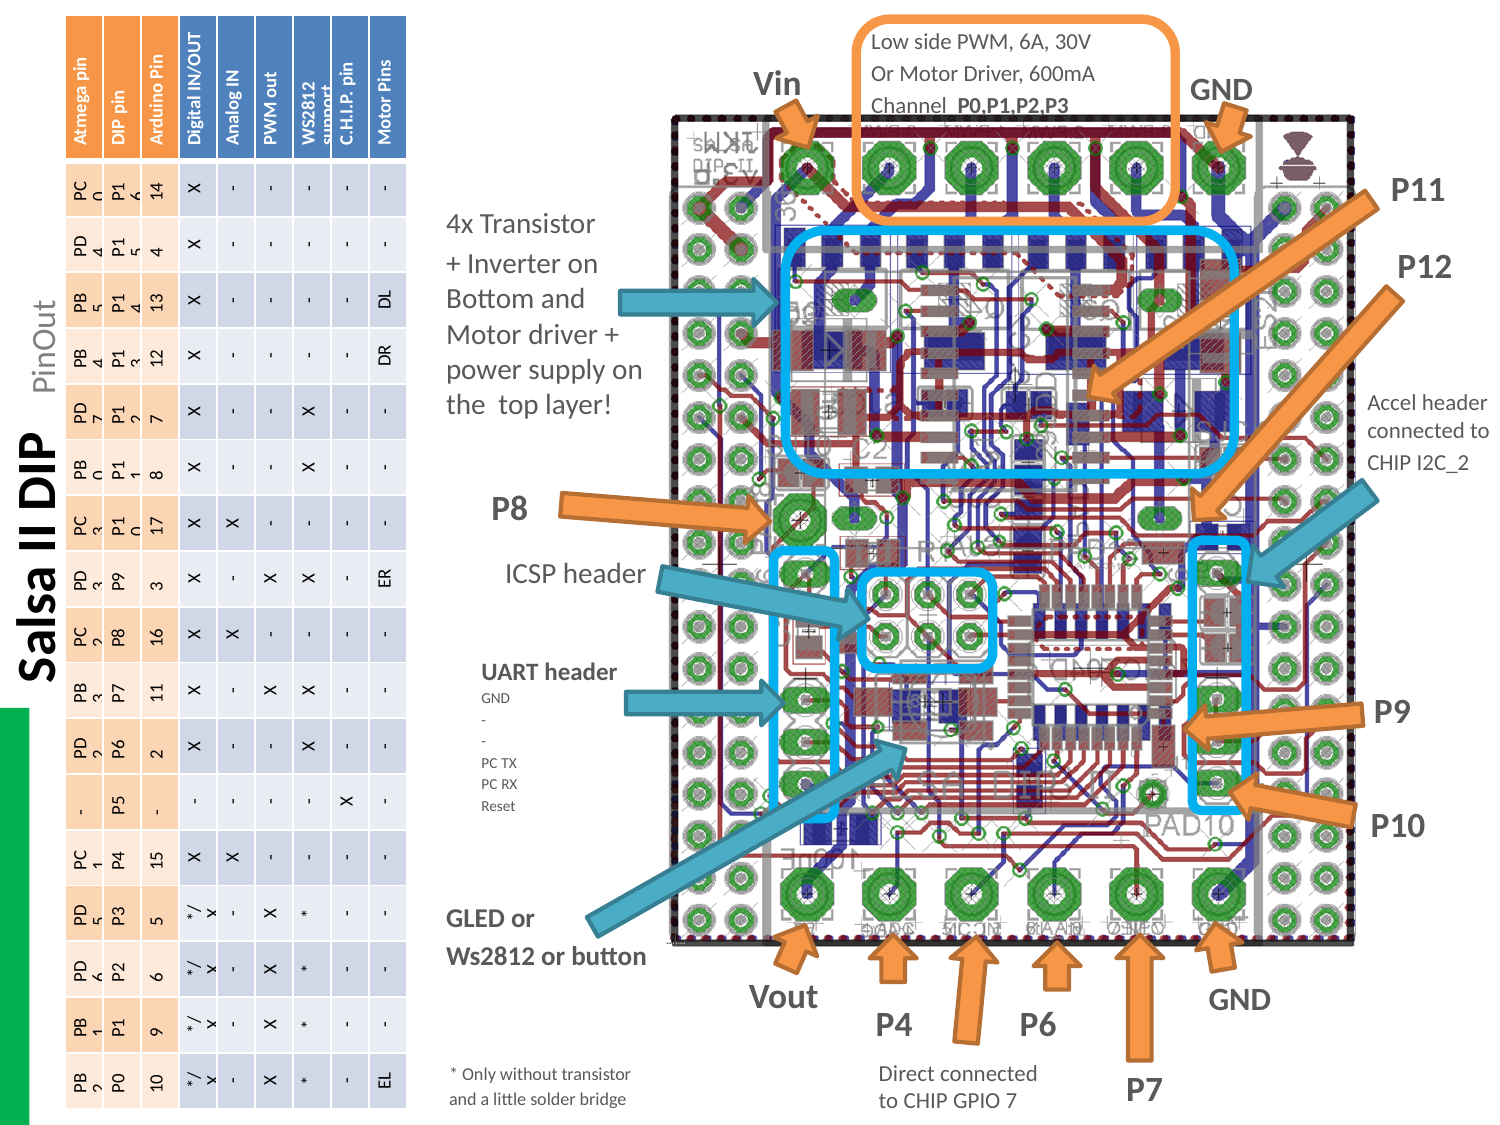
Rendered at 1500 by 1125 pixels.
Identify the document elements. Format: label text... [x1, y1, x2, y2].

table_cell X [256, 1054, 292, 1108]
table_cell P9 [104, 552, 140, 606]
table_cell PD7 [77, 385, 102, 439]
table_cell - [370, 440, 406, 494]
table_cell */X [180, 998, 216, 1052]
table_cell - [332, 942, 368, 996]
text_box [867, 955, 919, 985]
table_cell - [256, 719, 292, 773]
table_cell PD4 [77, 218, 102, 271]
text_box P7 [1087, 1058, 1211, 1114]
text_box [1361, 188, 1380, 224]
table_cell 11 [142, 663, 178, 717]
table_header PWM out [256, 16, 292, 158]
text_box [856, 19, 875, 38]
table_cell - [370, 608, 406, 662]
table_header Analog IN [218, 16, 254, 158]
table_cell - [218, 998, 254, 1052]
table_cell X [180, 496, 216, 550]
table_cell P1 [104, 998, 140, 1052]
table_cell X [180, 608, 216, 662]
table_cell 10 [142, 1054, 178, 1108]
table_cell - [294, 496, 330, 550]
text_box [625, 874, 658, 893]
table_cell - [256, 608, 292, 662]
table_cell PC0 [77, 164, 102, 216]
table_cell PB5 [77, 273, 102, 327]
table_cell - [256, 496, 292, 550]
table_cell - [332, 385, 368, 439]
text_box UART header GND - - PC TX PC RX Reset [466, 647, 658, 823]
table_cell - [218, 385, 254, 439]
table_cell - [218, 329, 254, 383]
table_cell X [180, 164, 216, 216]
table_cell */X [180, 886, 216, 940]
table_cell 15 [142, 831, 178, 885]
table_cell - [332, 329, 368, 383]
table_cell P15 [104, 218, 140, 271]
table_cell - [332, 496, 368, 550]
table_cell - [370, 663, 406, 717]
table_cell */X [180, 1054, 216, 1108]
text_box [1031, 955, 1083, 992]
table_header Motor Pins [370, 16, 406, 158]
table_cell 4 [142, 218, 178, 271]
table_cell */X [180, 942, 216, 996]
table_cell P4 [104, 831, 140, 885]
table_cell P5 [104, 775, 140, 829]
table_cell - [332, 552, 368, 606]
table_cell 13 [142, 273, 178, 327]
table_cell - [256, 218, 292, 271]
table_cell - [294, 608, 330, 662]
table_cell 7 [142, 385, 178, 439]
text_box P9 [1361, 680, 1483, 736]
text_box [948, 955, 1000, 1046]
table_cell PB1 [66, 998, 102, 1052]
table_header Arduino Pin [142, 16, 178, 158]
table_cell * [294, 942, 330, 996]
table_cell - [218, 942, 254, 996]
table_cell PC3 [77, 496, 102, 550]
text_box ICSP header [490, 547, 658, 610]
table_cell - [256, 831, 292, 885]
text_box GND [1178, 60, 1275, 106]
table_cell - [370, 998, 406, 1052]
table_cell X [256, 663, 292, 717]
text_box [773, 955, 808, 976]
table_cell - [370, 831, 406, 885]
table_cell 14 [142, 164, 178, 216]
text_box * Only without transistor and a little solder bridge [434, 1055, 754, 1118]
table_cell DR [370, 329, 406, 383]
table_cell P10 [104, 496, 140, 550]
text_box Accel header connected to CHIP I2C_2 [1361, 380, 1500, 551]
table_cell X [294, 385, 330, 439]
table_cell 8 [142, 440, 178, 494]
table_cell - [294, 329, 330, 383]
table_cell PB3 [66, 663, 102, 717]
table_cell PB2 [66, 1054, 102, 1108]
table_cell - [332, 164, 368, 216]
table_cell 2 [142, 719, 178, 773]
text_box [781, 98, 802, 106]
table_cell - [218, 775, 254, 829]
table_cell X [256, 942, 292, 996]
table_cell - [332, 440, 368, 494]
table_cell P0 [104, 1054, 140, 1108]
table_cell - [332, 1054, 368, 1108]
text_box [809, 955, 820, 959]
table_cell X [180, 385, 216, 439]
table_cell * [294, 886, 330, 940]
table_cell X [180, 663, 216, 717]
table_cell X [180, 329, 216, 383]
table_cell - [332, 886, 368, 940]
table_header Atmega pin [66, 16, 102, 158]
picture [663, 107, 1357, 947]
table_cell - [294, 831, 330, 885]
text_box [1114, 955, 1166, 1058]
table_cell - [294, 775, 330, 829]
table_cell - [218, 440, 254, 494]
table_cell P14 [104, 273, 140, 327]
table_cell P2 [104, 942, 140, 996]
table_cell P12 [104, 385, 140, 439]
table_cell ER [370, 552, 406, 606]
text_box P11 [1375, 158, 1500, 214]
table_cell - [332, 831, 368, 885]
table_cell P3 [104, 886, 140, 940]
table_cell P7 [104, 663, 140, 717]
table_cell - [218, 1054, 254, 1108]
table_cell X [180, 719, 216, 773]
text_box [1206, 955, 1237, 974]
table_cell - [332, 608, 368, 662]
table_header C.H.I.P. pin [332, 16, 368, 158]
table_cell PB4 [77, 329, 102, 383]
text_box P12 [1382, 235, 1500, 291]
table_cell * [294, 1054, 330, 1108]
table_cell - [218, 273, 254, 327]
text_box [1361, 477, 1380, 516]
text_box GLED or Ws2812 or button [431, 893, 750, 988]
table_cell - [332, 998, 368, 1052]
table_cell - [370, 775, 406, 829]
table_cell DL [370, 273, 406, 327]
table_cell - [370, 942, 406, 996]
text_box P10 [1361, 794, 1480, 850]
table_cell X [218, 496, 254, 550]
table_cell X [180, 273, 216, 327]
table_cell 17 [142, 496, 178, 550]
table_cell PB0 [77, 440, 102, 494]
table_cell X [180, 831, 216, 885]
table_cell - [218, 886, 254, 940]
text_box P6 [1004, 993, 1128, 1049]
table_cell - [332, 273, 368, 327]
table_cell - [294, 218, 330, 271]
table_cell - [218, 552, 254, 606]
table_cell - [256, 273, 292, 327]
table_cell X [218, 831, 254, 885]
table_cell X [294, 552, 330, 606]
table_cell - [256, 329, 292, 383]
table_cell - [370, 385, 406, 439]
table_cell X [256, 552, 292, 606]
table_cell X [256, 998, 292, 1052]
text_box Salsa II DIP PinOut [5, 19, 77, 699]
table_cell - [370, 719, 406, 773]
table_cell P11 [104, 440, 140, 494]
text_box Direct connected to CHIP GPIO 7 [863, 1050, 1062, 1106]
table_cell - [332, 663, 368, 717]
table_cell P13 [104, 329, 140, 383]
table_cell - [370, 496, 406, 550]
table_cell X [180, 552, 216, 606]
table_cell - [256, 775, 292, 829]
table_cell - [66, 775, 102, 829]
text_box GND [1193, 970, 1294, 1025]
table_cell - [370, 164, 406, 216]
table_cell - [218, 663, 254, 717]
table_cell * [294, 998, 330, 1052]
table_cell PD3 [77, 552, 102, 606]
table_cell - [370, 886, 406, 940]
table_cell X [218, 608, 254, 662]
table_cell - [218, 218, 254, 271]
table_header WS2812 support [294, 16, 330, 158]
table_cell 9 [142, 998, 178, 1052]
table_cell - [256, 440, 292, 494]
table_cell - [332, 719, 368, 773]
table_cell X [180, 440, 216, 494]
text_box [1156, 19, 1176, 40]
table_cell P16 [104, 164, 140, 216]
subtitle Vin [738, 52, 854, 106]
table_cell - [256, 385, 292, 439]
table_cell 5 [142, 886, 178, 940]
table_cell 16 [142, 608, 178, 662]
table_cell PD2 [66, 719, 102, 773]
table_header DIP pin [104, 16, 140, 158]
text_box [1221, 101, 1240, 106]
table_cell X [294, 663, 330, 717]
table_cell - [142, 775, 178, 829]
table_cell X [256, 886, 292, 940]
table_cell - [256, 164, 292, 216]
table_cell PC1 [66, 831, 102, 885]
table_cell X [294, 719, 330, 773]
text_box [854, 16, 1178, 106]
text_box Vout [733, 965, 858, 1021]
table_cell PD5 [66, 886, 102, 940]
table_header Digital IN/OUT [180, 16, 216, 158]
table_cell X [180, 218, 216, 271]
table_cell PC2 [77, 608, 102, 662]
text_box P8 [476, 477, 658, 541]
table_cell 3 [142, 552, 178, 606]
table_cell P8 [104, 608, 140, 662]
table_cell PD6 [66, 942, 102, 996]
table_cell - [218, 164, 254, 216]
text_box [0, 706, 32, 1125]
table_cell - [370, 218, 406, 271]
table_cell 6 [142, 942, 178, 996]
table_cell EL [370, 1054, 406, 1108]
text_box 4x Transistor + Inverter on Bottom and Motor driver + power supply on the top layer! [430, 196, 658, 432]
table_cell - [294, 273, 330, 327]
table_cell P6 [104, 719, 140, 773]
text_box [1361, 288, 1406, 352]
table_cell - [294, 164, 330, 216]
table_cell X [332, 775, 368, 829]
table_cell 12 [142, 329, 178, 383]
text_box P4 [820, 993, 944, 1049]
table_cell - [332, 218, 368, 271]
table_cell X [294, 440, 330, 494]
table_cell - [180, 775, 216, 829]
table_cell - [218, 719, 254, 773]
text_box [617, 288, 658, 317]
